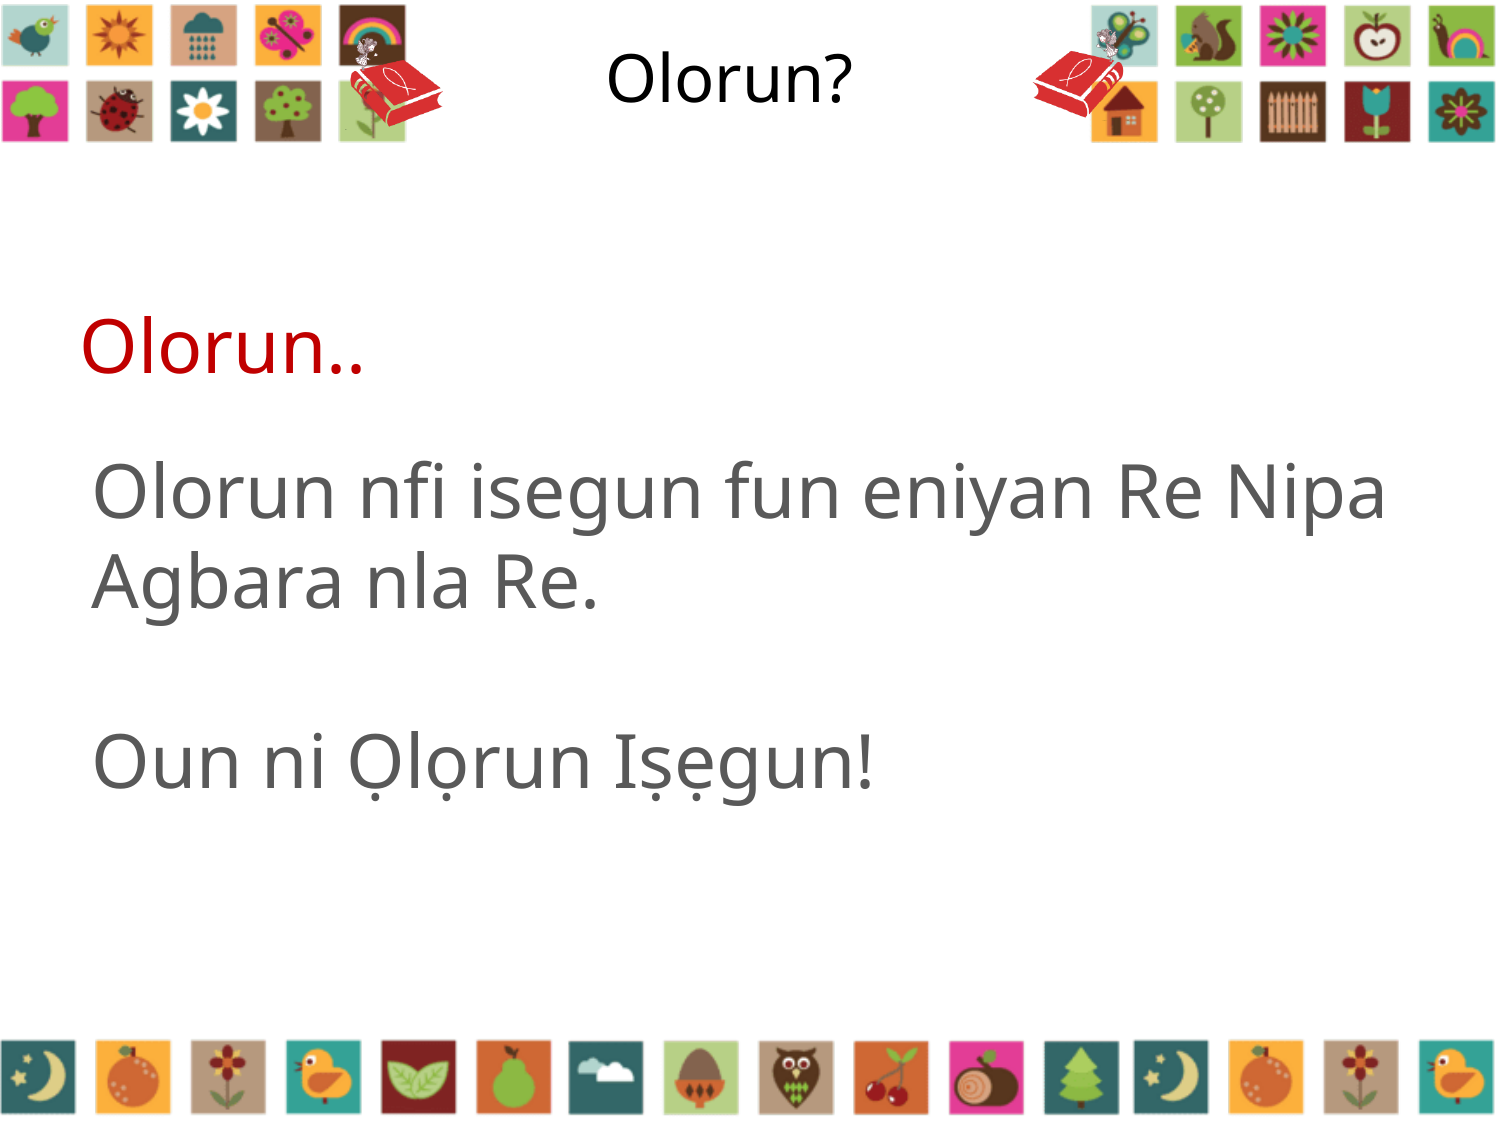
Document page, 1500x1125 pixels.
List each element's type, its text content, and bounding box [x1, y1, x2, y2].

text_box Olorun nfi isegun fun eniyan Re Nipa Agbara nla Re. Oun ni Ọlọrun Iṣẹgun! [76, 436, 1424, 812]
text_box Olorun? [480, 28, 997, 124]
picture [0, 3, 475, 150]
text_box Olorun.. [64, 290, 1412, 396]
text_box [0, 1028, 1500, 1118]
picture [1001, 3, 1500, 150]
